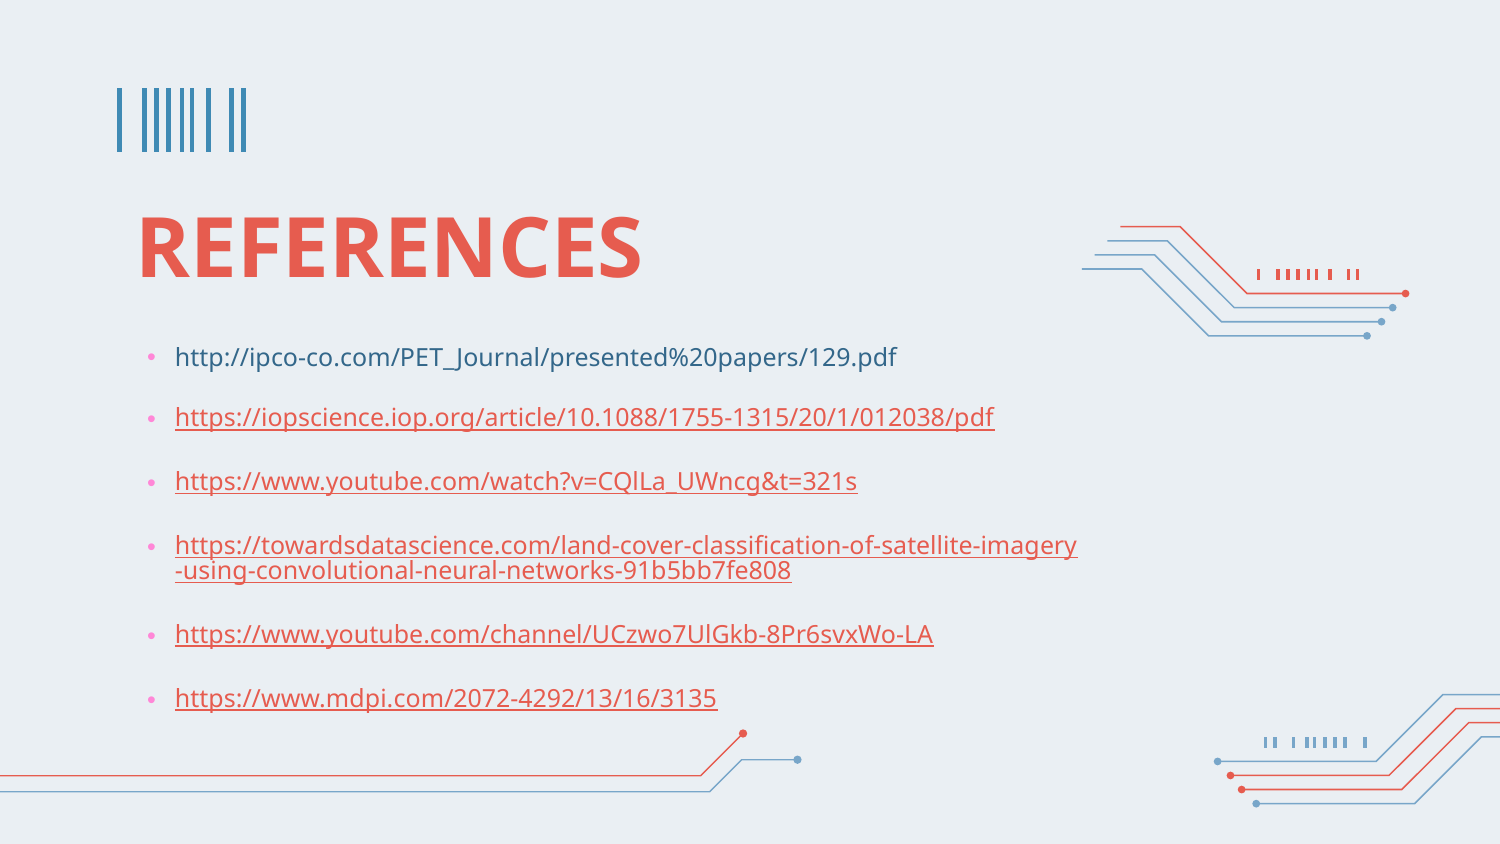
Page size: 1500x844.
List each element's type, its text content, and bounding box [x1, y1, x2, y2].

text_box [1081, 225, 1410, 340]
subtitle http://ipco-co.com/PET_Journal/presented%20papers/129.pdf https://iopscience.iop.org/article/10.1088/1755-1315/20/1/012038/pdf https://www.youtube.com/watch?v=CQlLa_UWncg&t=321s https://towardsdatascience.com/land-cover-classification-of-satellite-imagery-using-convolutional-neural-networks-91b5bb7fe808 https://www.youtube.com/channel/UCzwo7UlGkb-8Pr6svxWo-LA https://www.mdpi.com/2072-4292/13/16/3135 [109, 296, 1099, 785]
title REFERENCES [120, 169, 900, 296]
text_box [1213, 693, 1500, 808]
